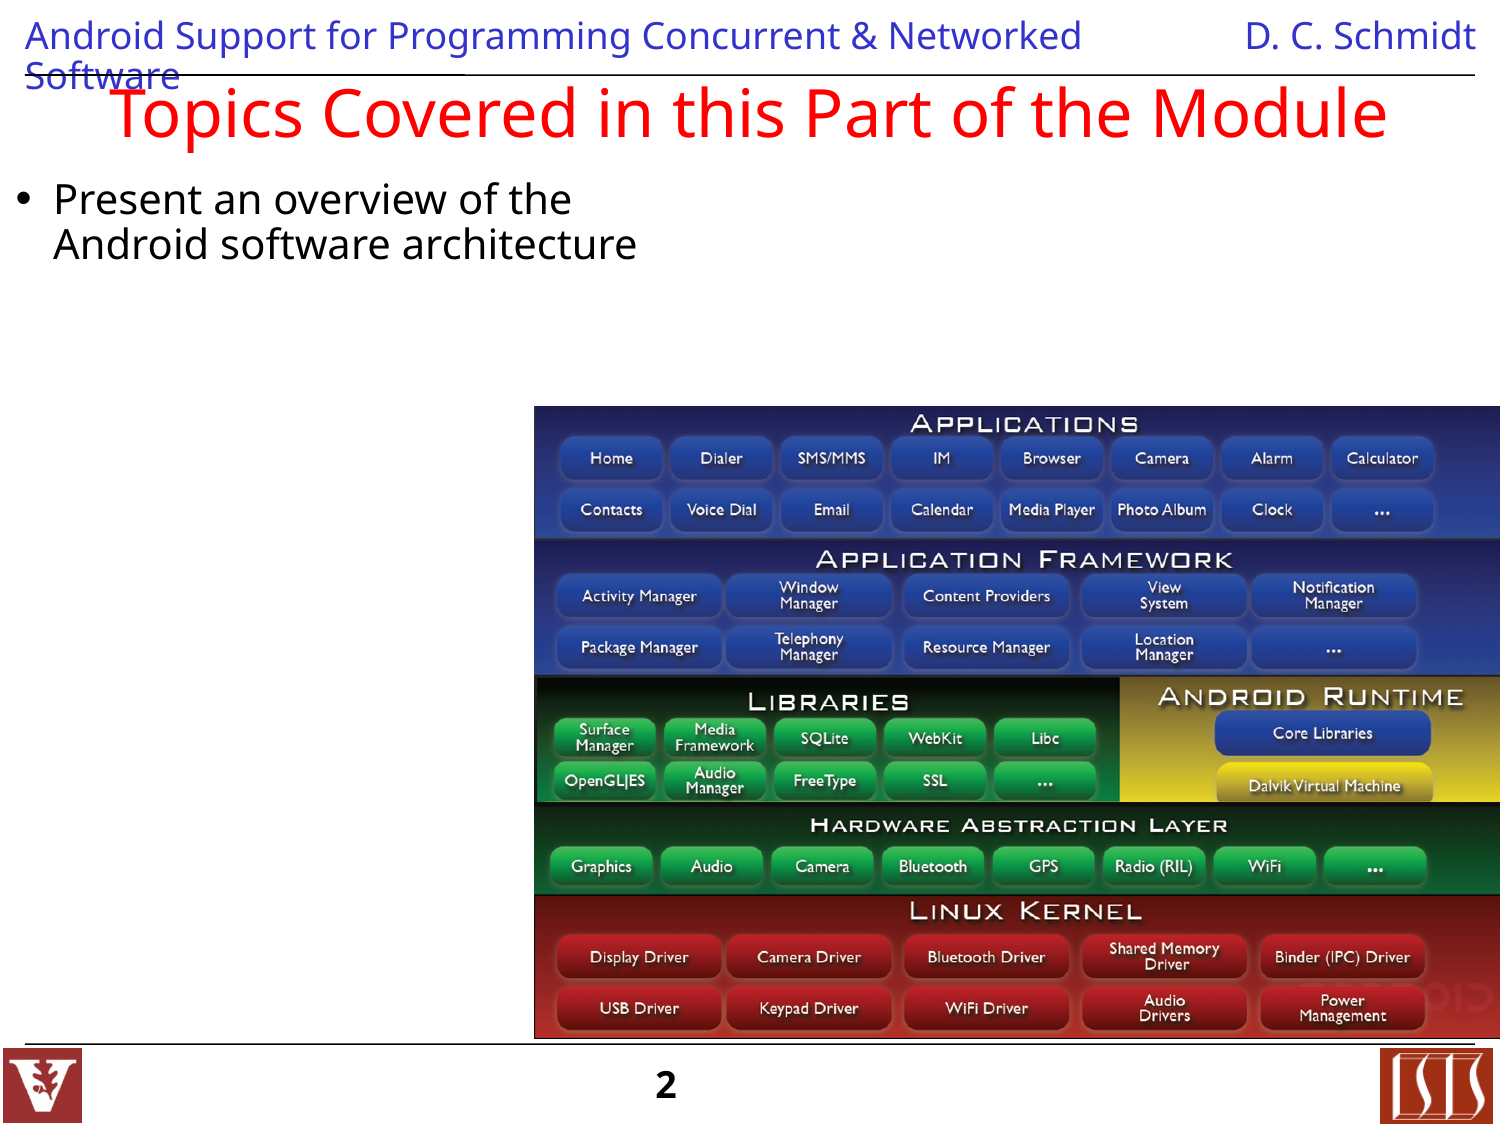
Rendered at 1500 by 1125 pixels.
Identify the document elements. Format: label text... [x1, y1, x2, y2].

title Topics Covered in this Part of the Module [24, 79, 1476, 143]
picture [534, 406, 1500, 1039]
picture [3, 1048, 82, 1123]
text_box Present an overview of the Android software architecture [0, 170, 696, 276]
picture [1380, 1048, 1493, 1124]
